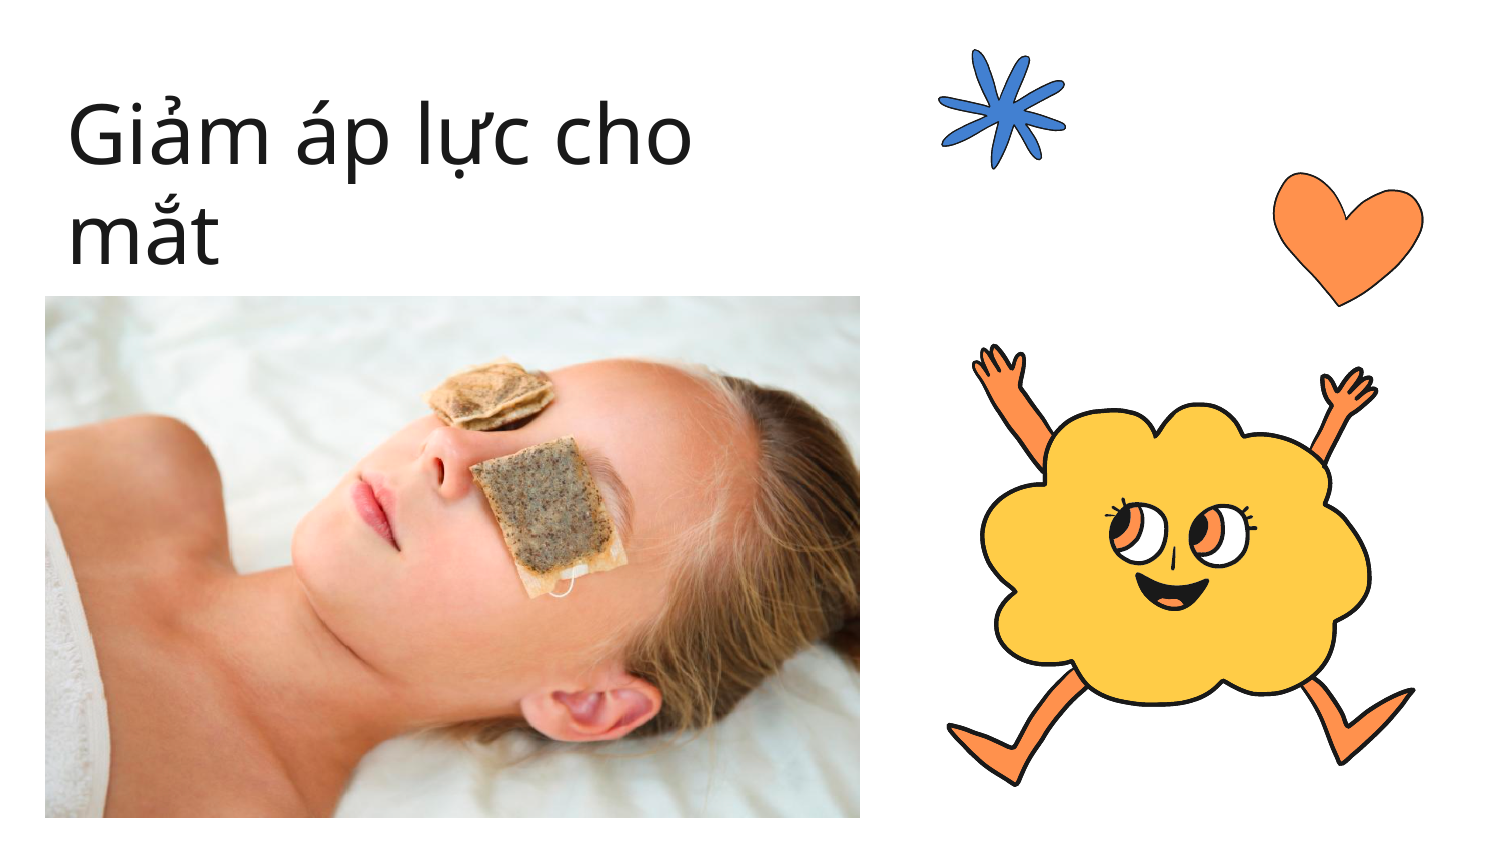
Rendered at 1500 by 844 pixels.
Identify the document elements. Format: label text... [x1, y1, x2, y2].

text_box Giảm áp lực cho mắt [66, 81, 830, 282]
text_box [939, 50, 1065, 169]
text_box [946, 343, 1416, 788]
picture [45, 295, 860, 821]
text_box [1274, 174, 1422, 306]
